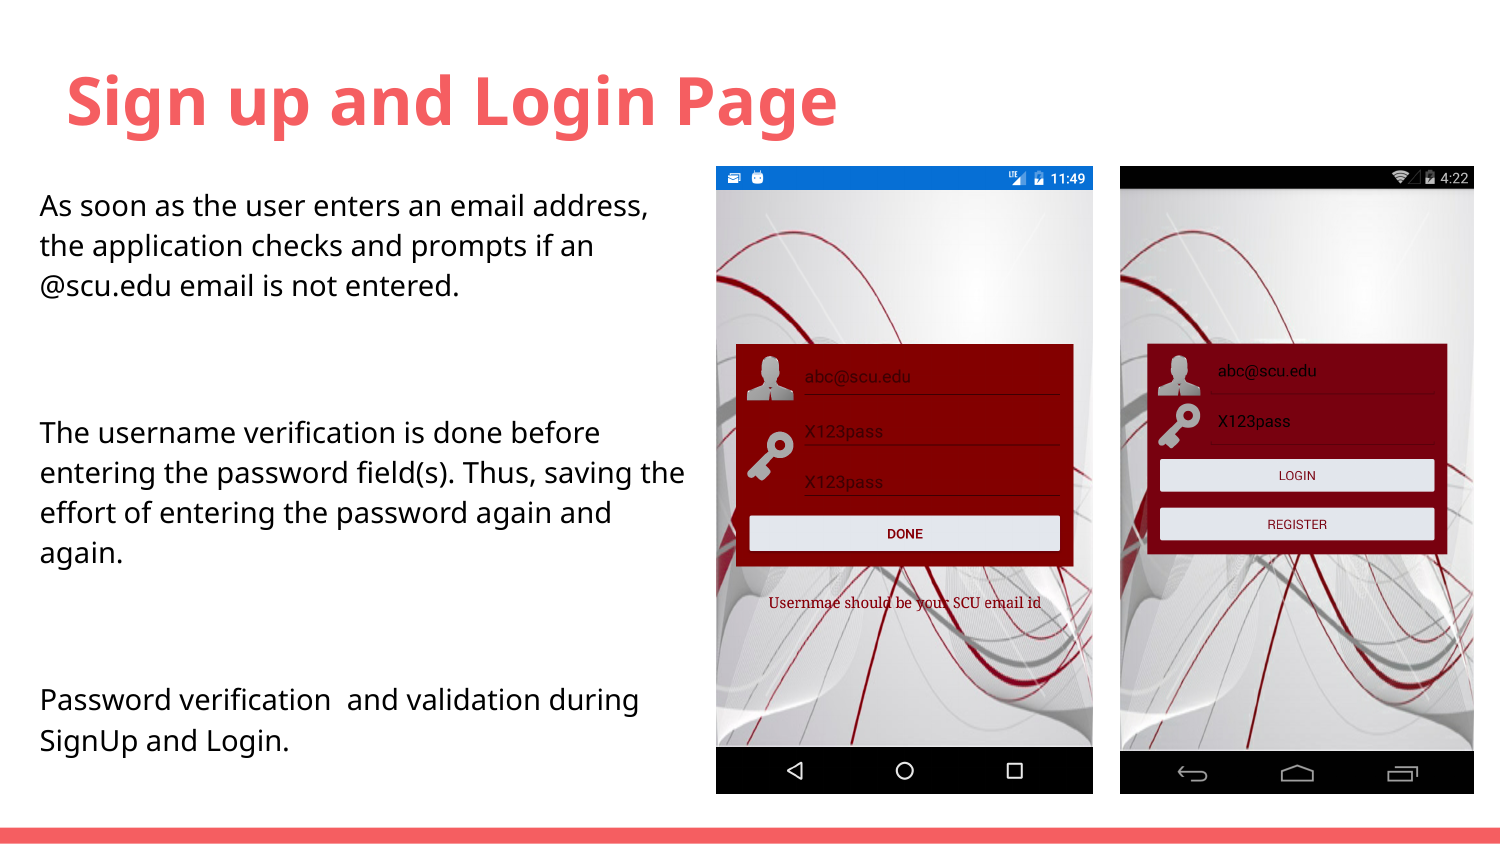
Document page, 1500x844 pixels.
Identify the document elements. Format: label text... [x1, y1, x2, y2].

list As soon as the user enters an email address, the application checks and prompts if an @scu.edu email is not entered. The username verification is done before entering the password field(s). Thus, saving the effort of entering the password again and again. Password verification and validation during SignUp and Login. [24, 166, 711, 794]
title Sign up and Login Page [51, 43, 1449, 147]
picture [1120, 166, 1474, 794]
picture [716, 166, 1093, 794]
